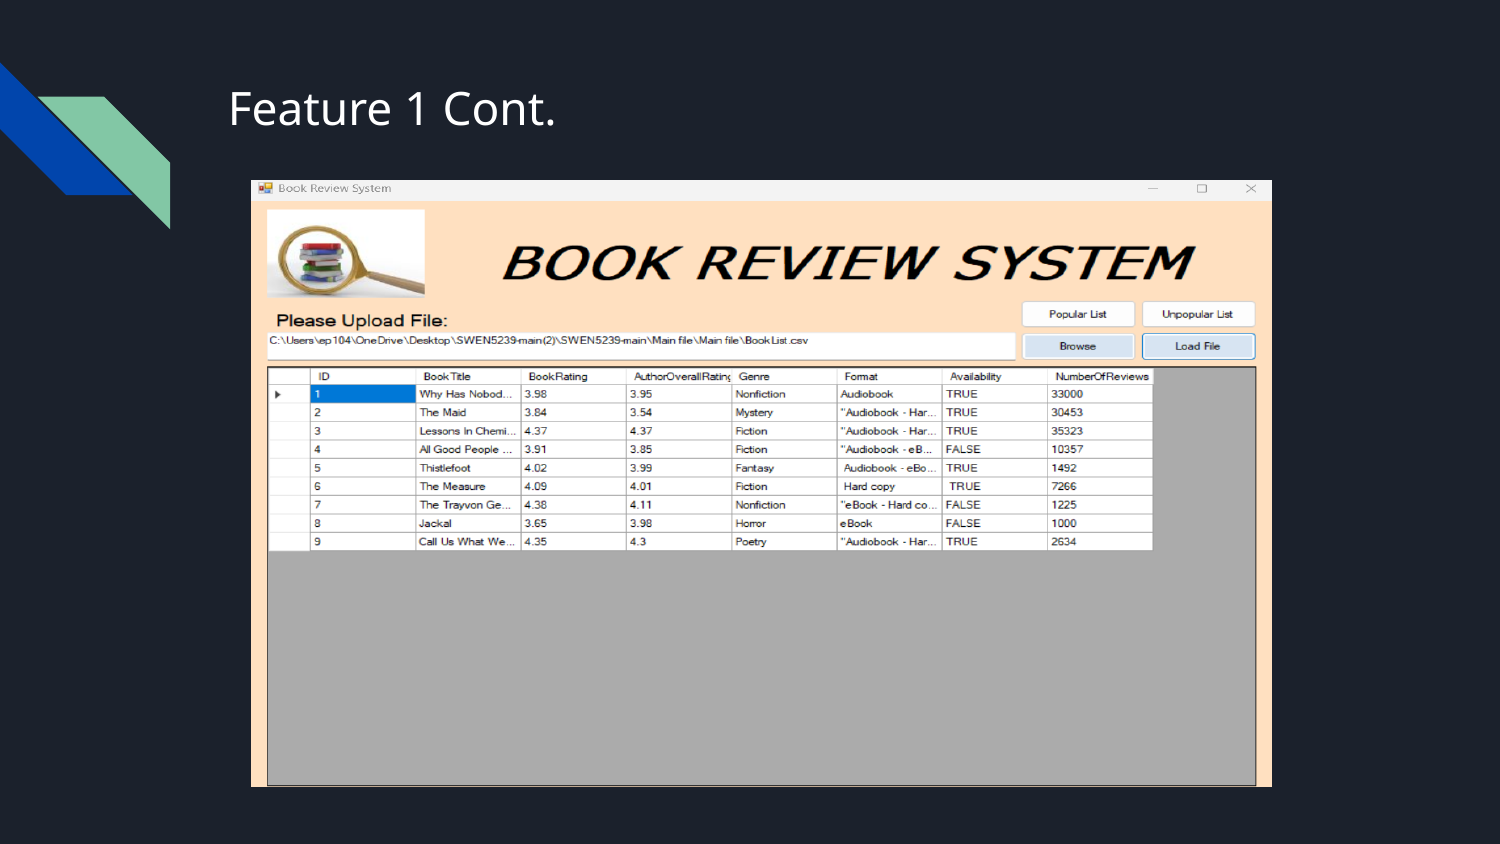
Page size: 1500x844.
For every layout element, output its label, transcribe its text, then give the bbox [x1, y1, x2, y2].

title Feature 1 Cont. [212, 64, 1368, 150]
picture [251, 180, 1273, 787]
